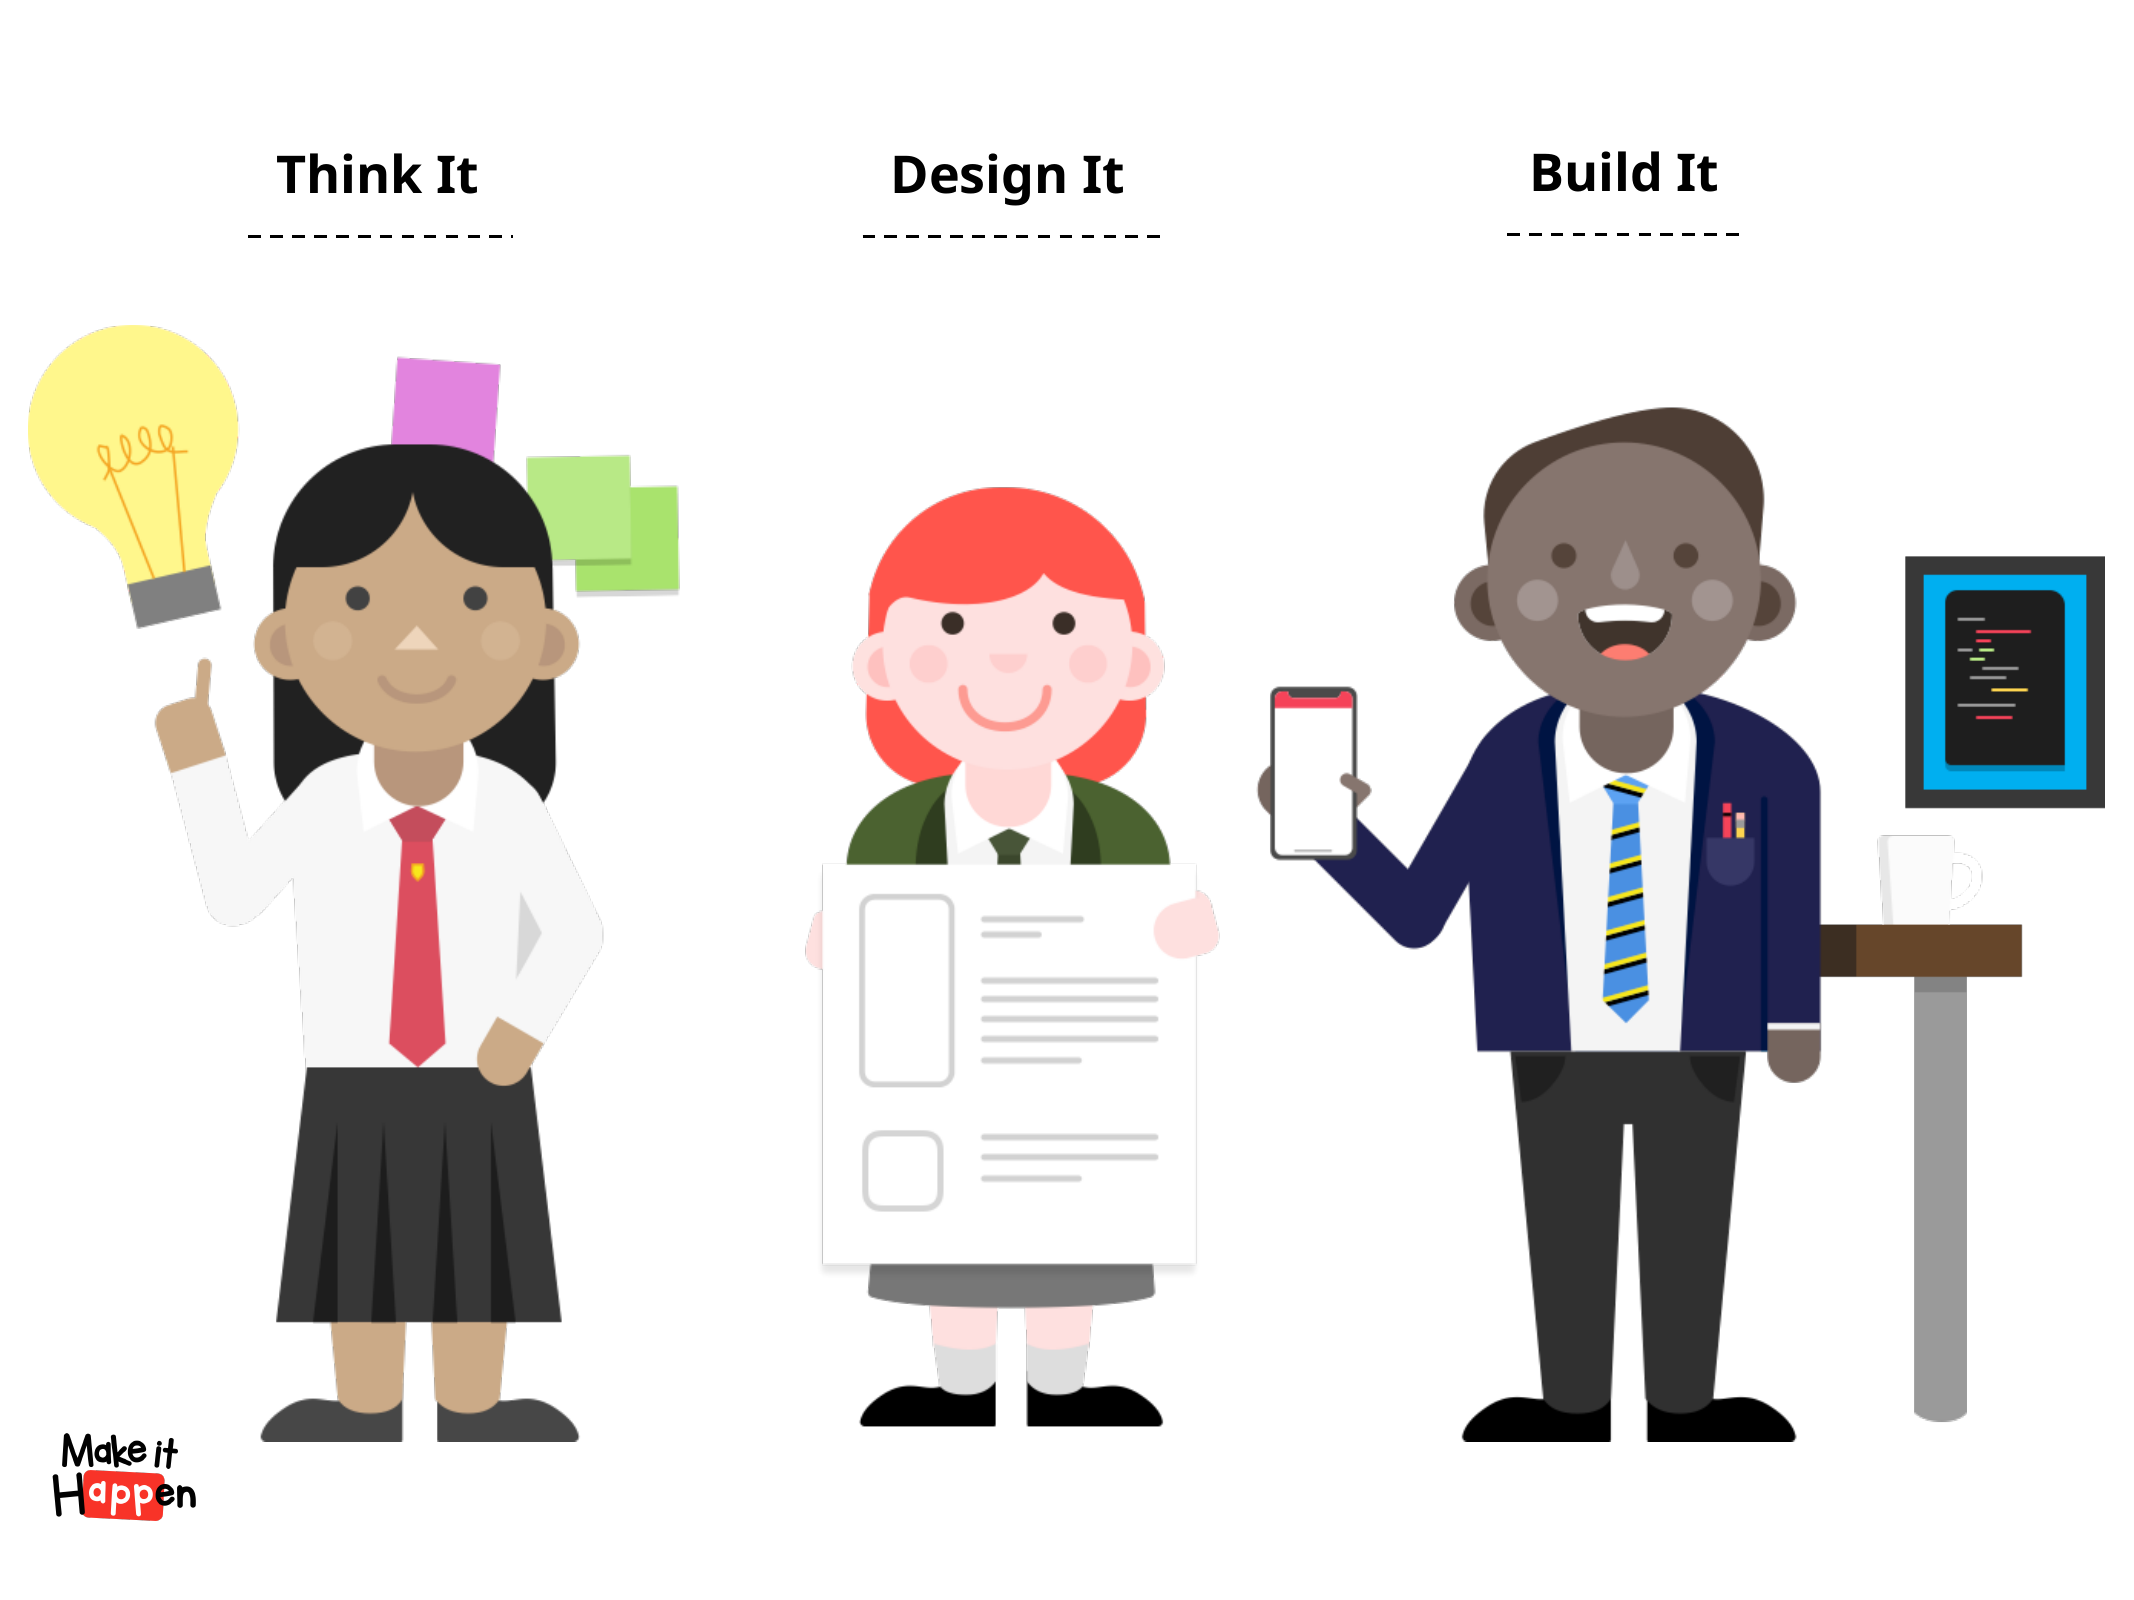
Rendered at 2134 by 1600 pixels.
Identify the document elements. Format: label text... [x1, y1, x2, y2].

title Think It [157, 132, 598, 221]
picture [28, 325, 2105, 1521]
text_box Design It [788, 132, 1228, 222]
text_box Build It [1404, 130, 1844, 220]
